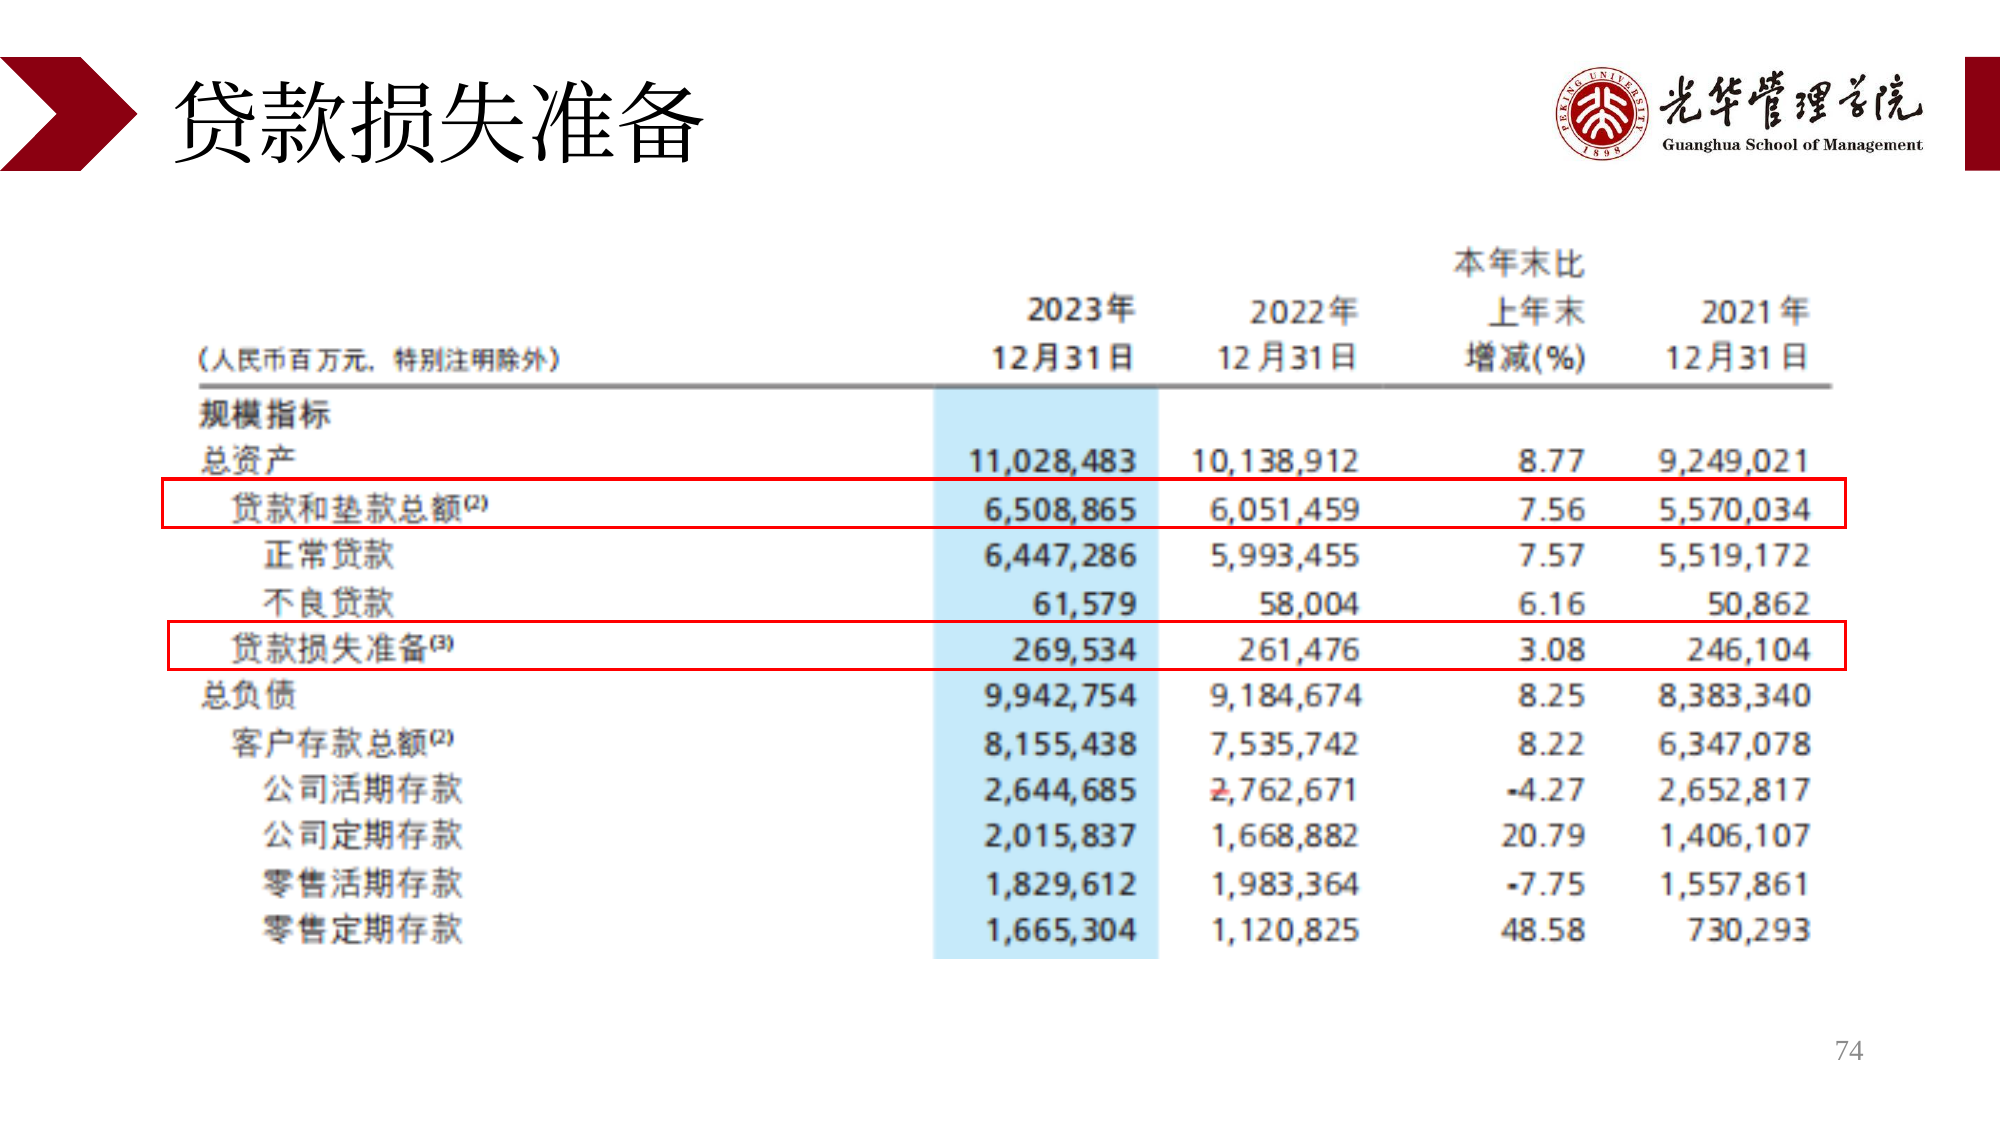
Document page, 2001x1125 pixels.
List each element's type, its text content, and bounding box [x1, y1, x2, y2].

slide_number 74 [1429, 1018, 1880, 1079]
picture [1507, 27, 1965, 200]
picture [120, 227, 1948, 959]
title 贷款损失准备 [154, 59, 1537, 195]
